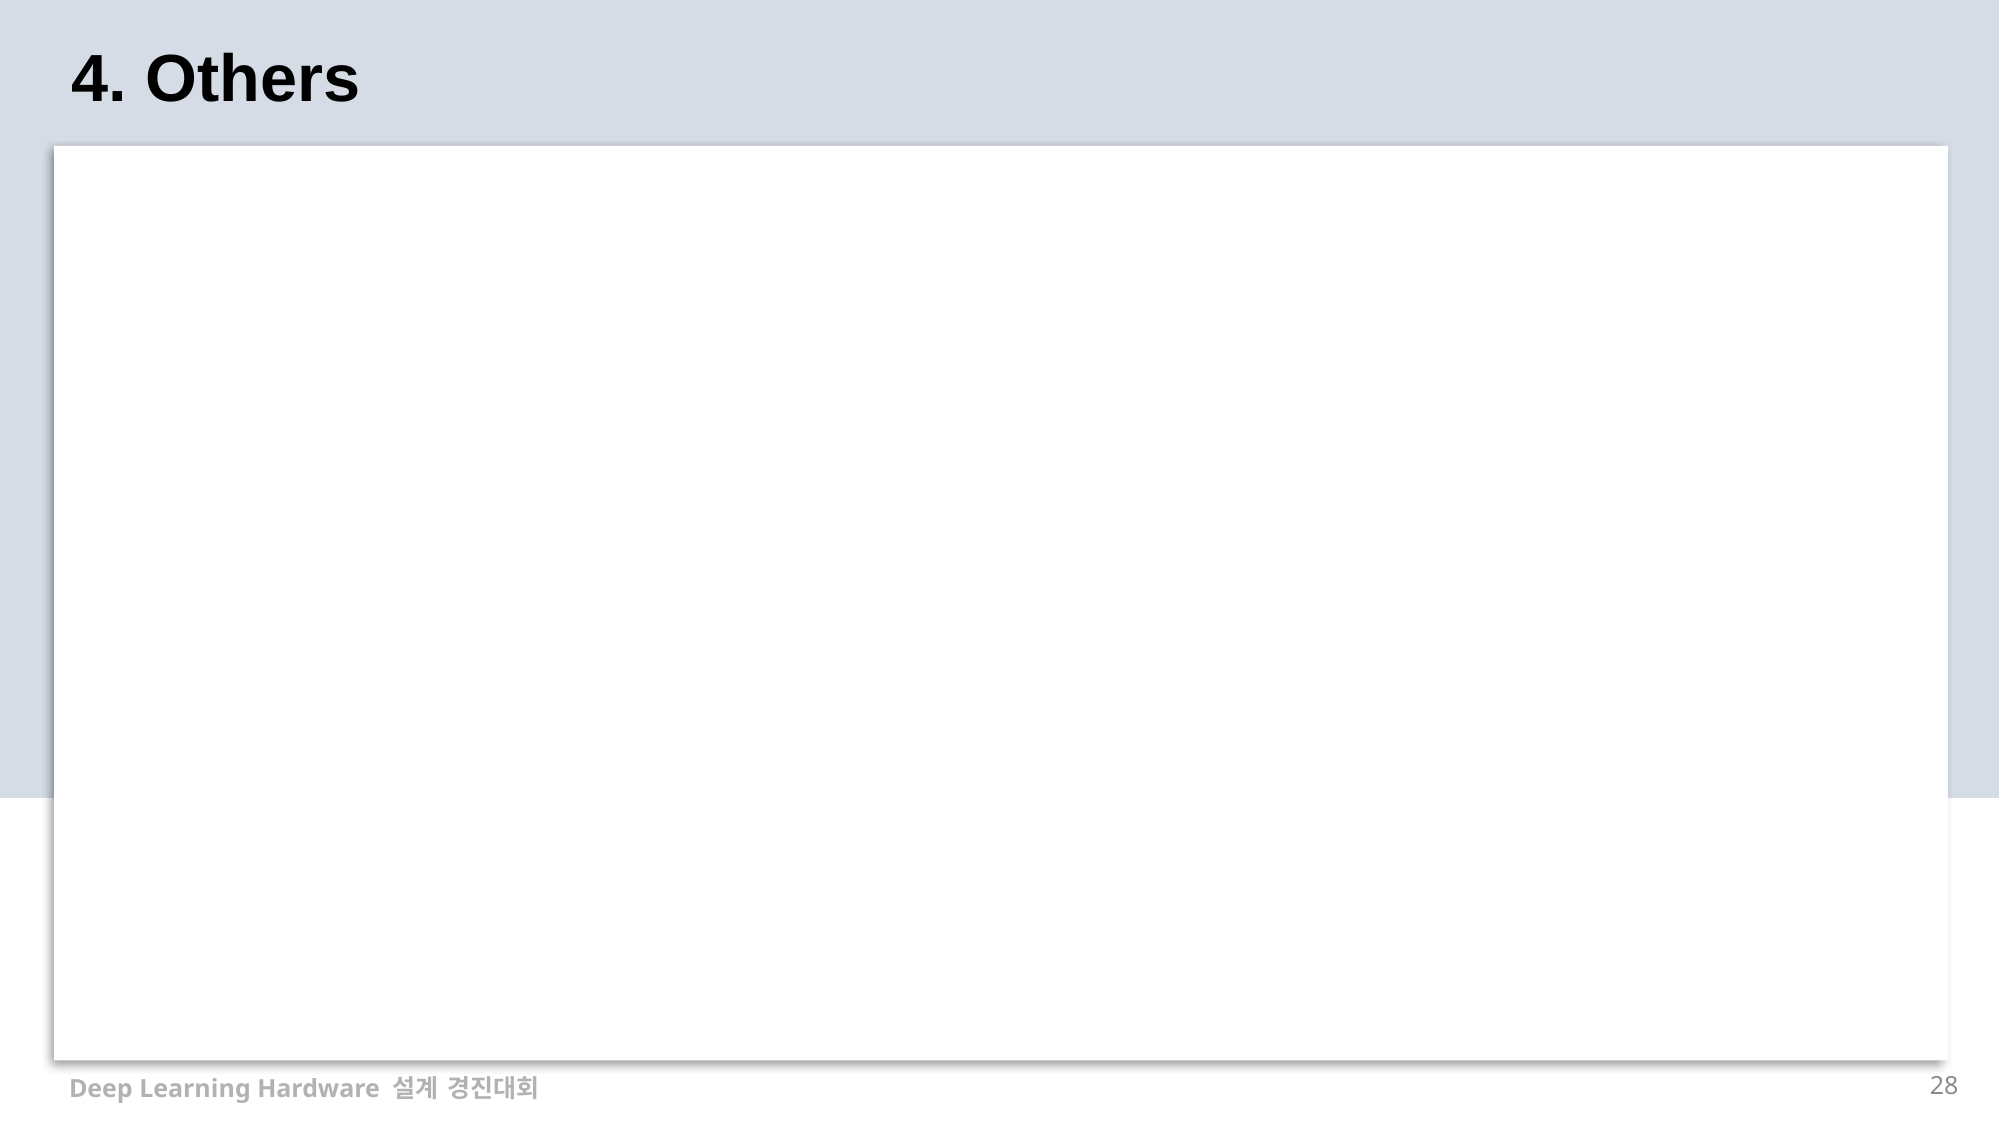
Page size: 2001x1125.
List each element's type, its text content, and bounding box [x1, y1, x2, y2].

slide_number 28 [1523, 1056, 1974, 1117]
footer Deep Learning Hardware 설계 경진대회 [54, 1057, 730, 1118]
text_box 4. Others [56, 27, 376, 122]
